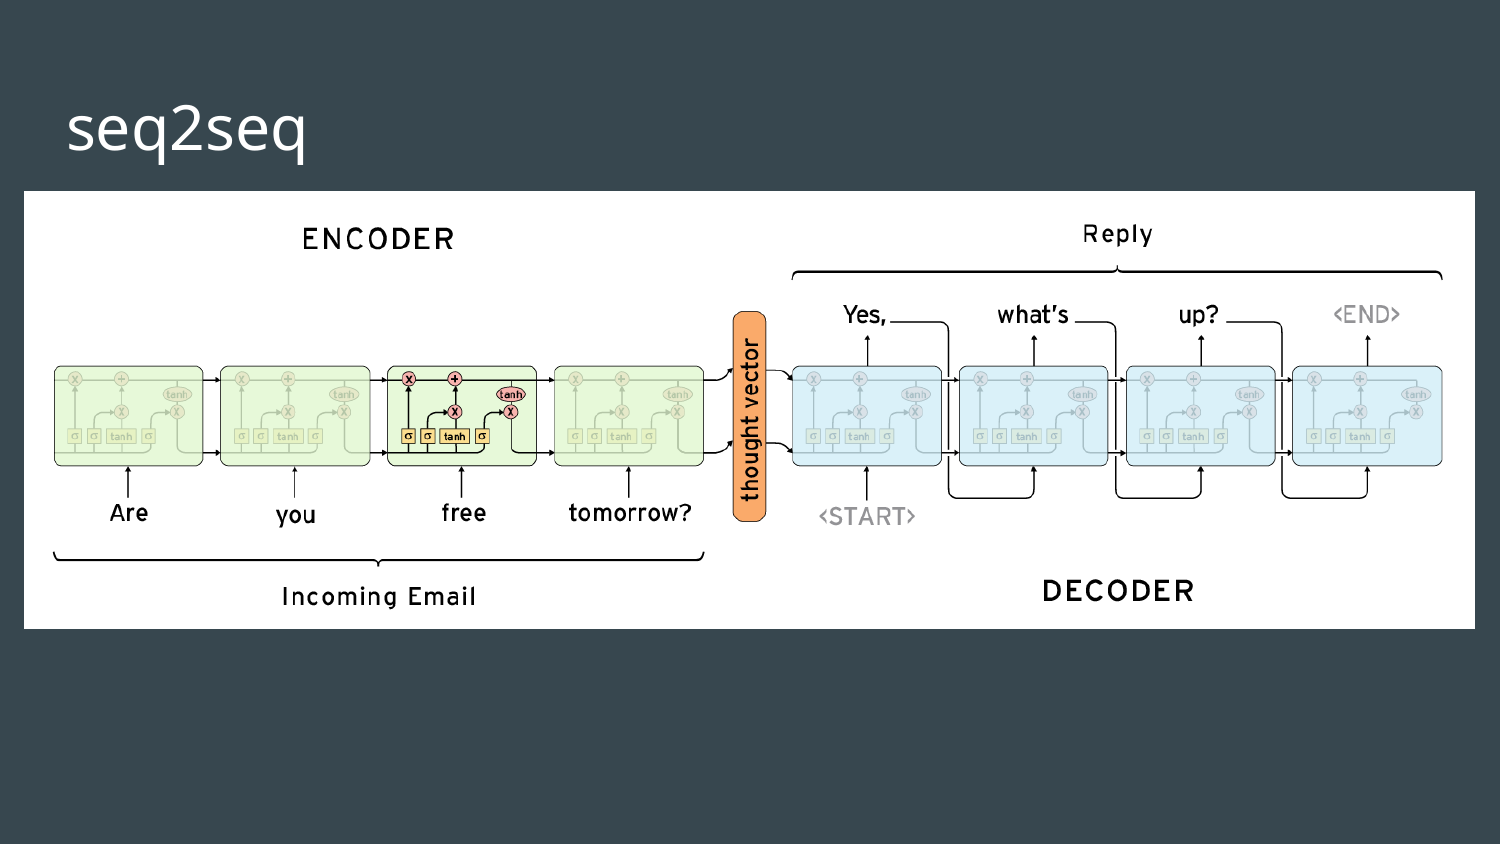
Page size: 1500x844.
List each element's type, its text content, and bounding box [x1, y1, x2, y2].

picture [24, 191, 1476, 629]
title seq2seq [51, 72, 1449, 167]
